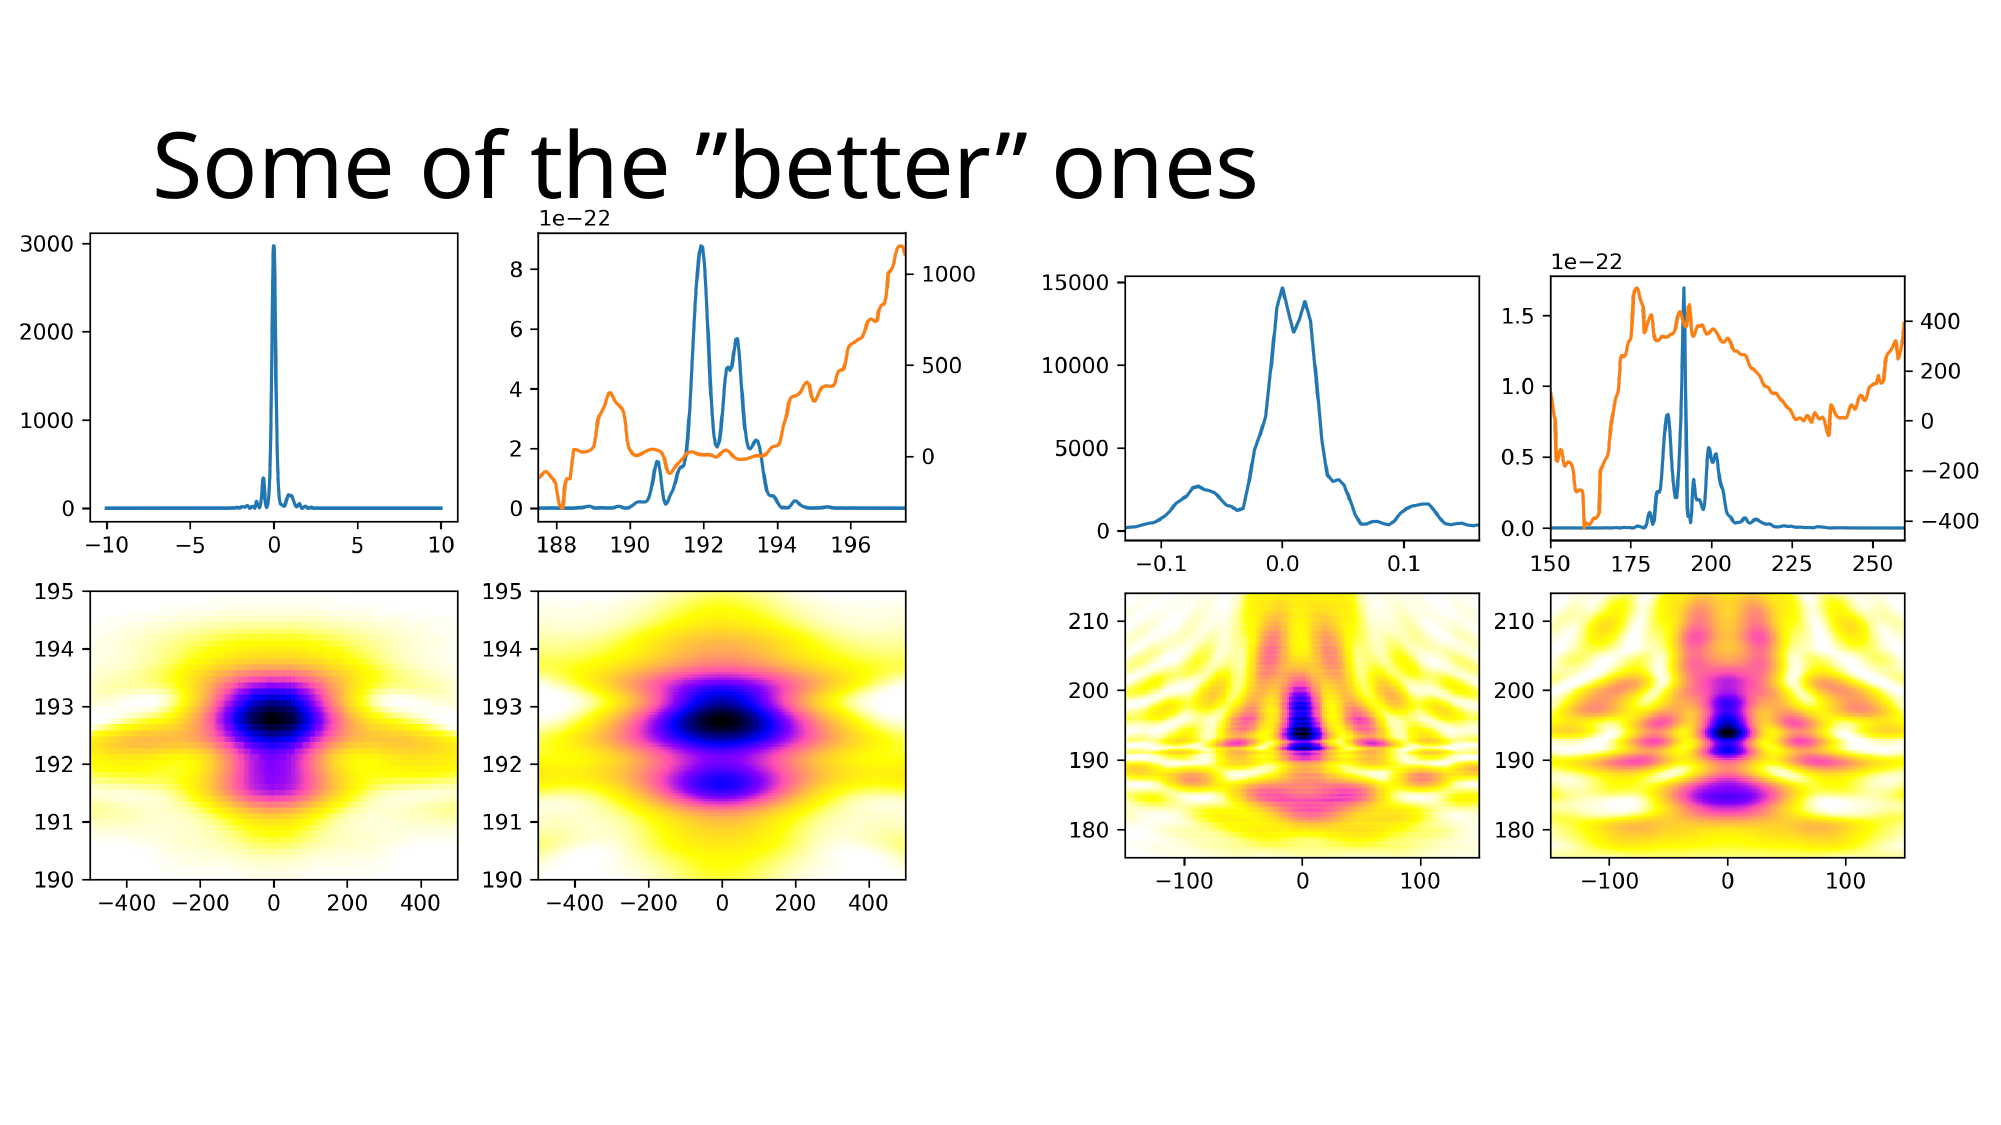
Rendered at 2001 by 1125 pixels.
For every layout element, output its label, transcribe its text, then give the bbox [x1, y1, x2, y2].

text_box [0, 185, 2000, 940]
title Some of the ”better” ones [137, 59, 1863, 185]
